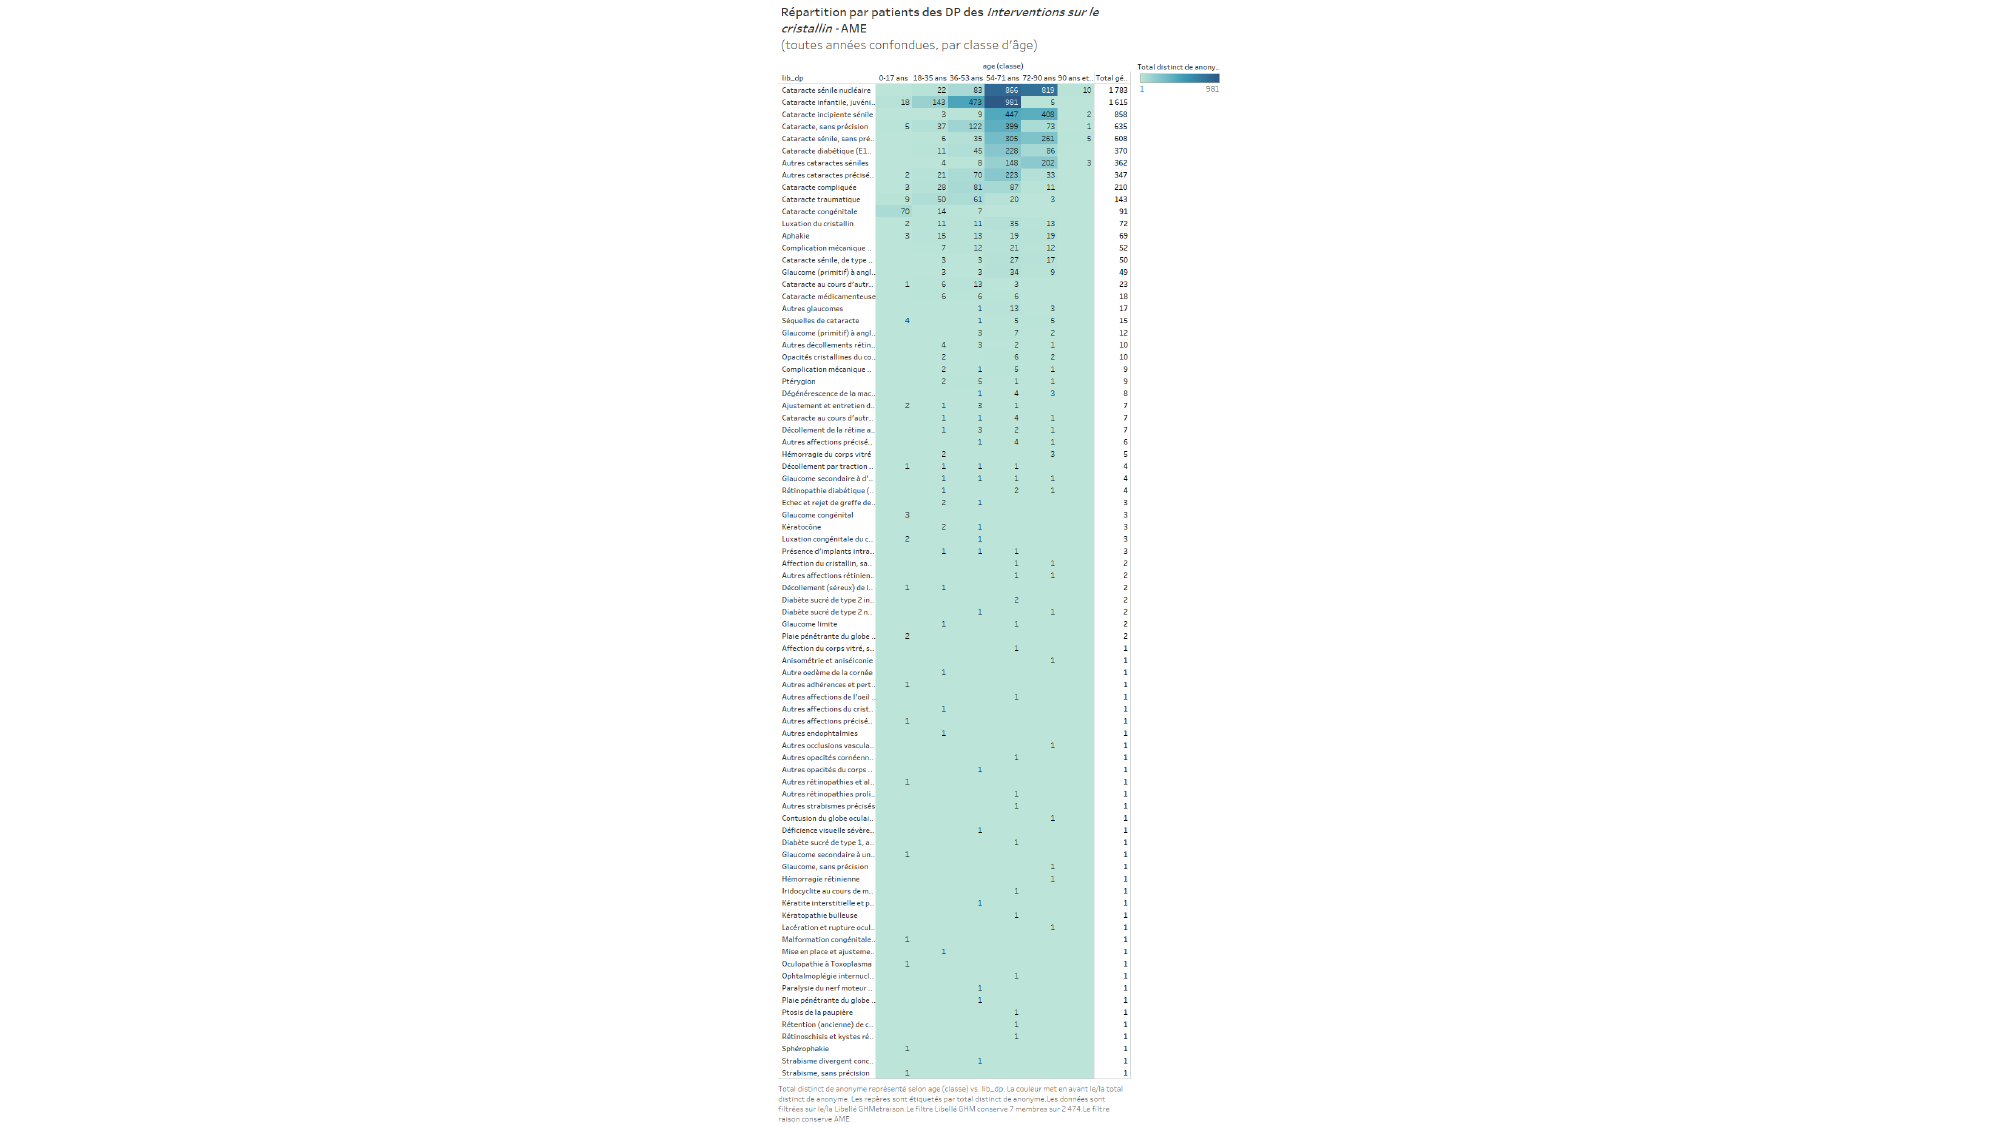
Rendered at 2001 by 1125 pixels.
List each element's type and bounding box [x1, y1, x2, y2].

picture [778, 0, 1222, 1125]
